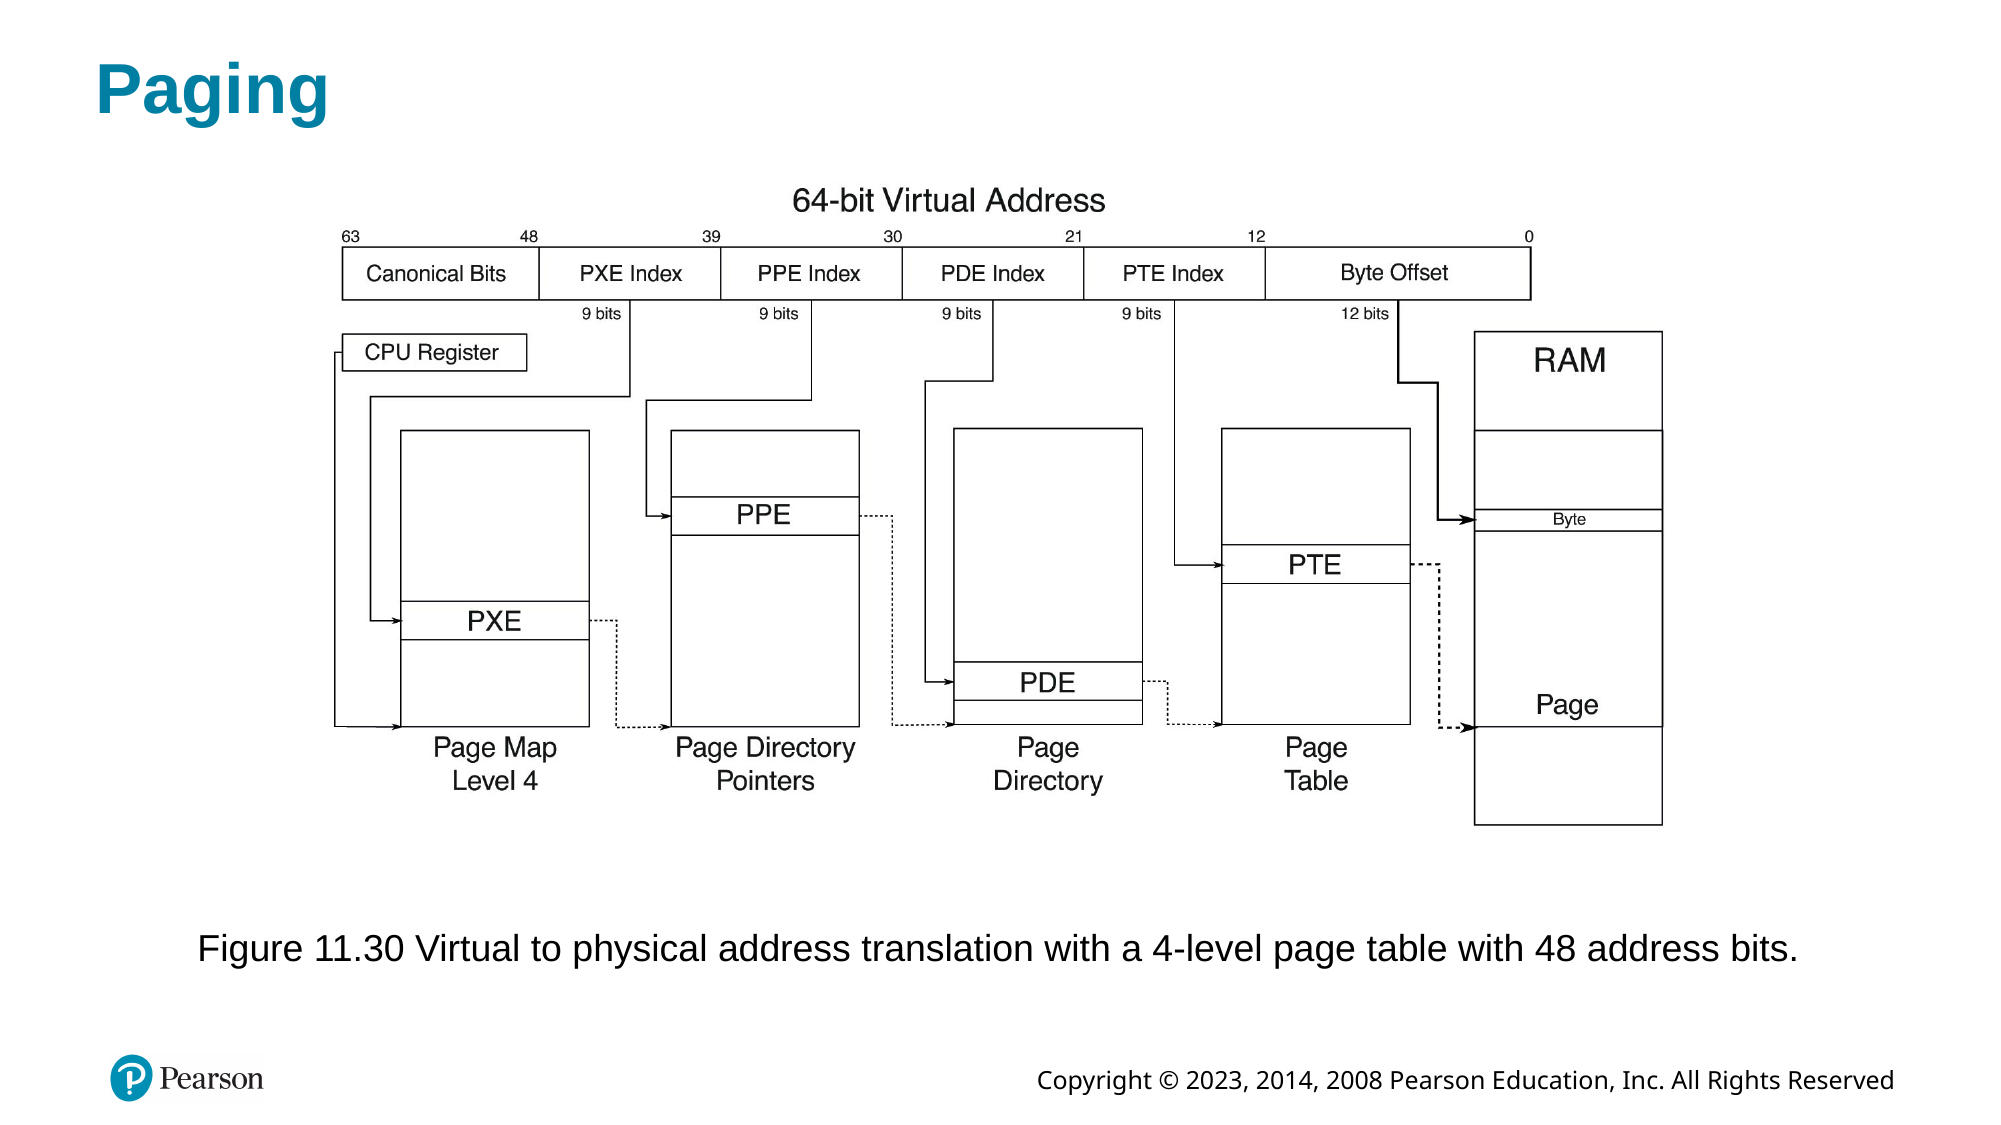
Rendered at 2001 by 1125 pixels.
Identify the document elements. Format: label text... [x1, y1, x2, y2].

title Paging [95, 0, 1912, 182]
picture [109, 1053, 197, 1103]
list Figure 11.30 Virtual to physical address translation with a 4-level page table with 48 address bits. [197, 624, 1814, 1125]
picture [329, 181, 1671, 831]
